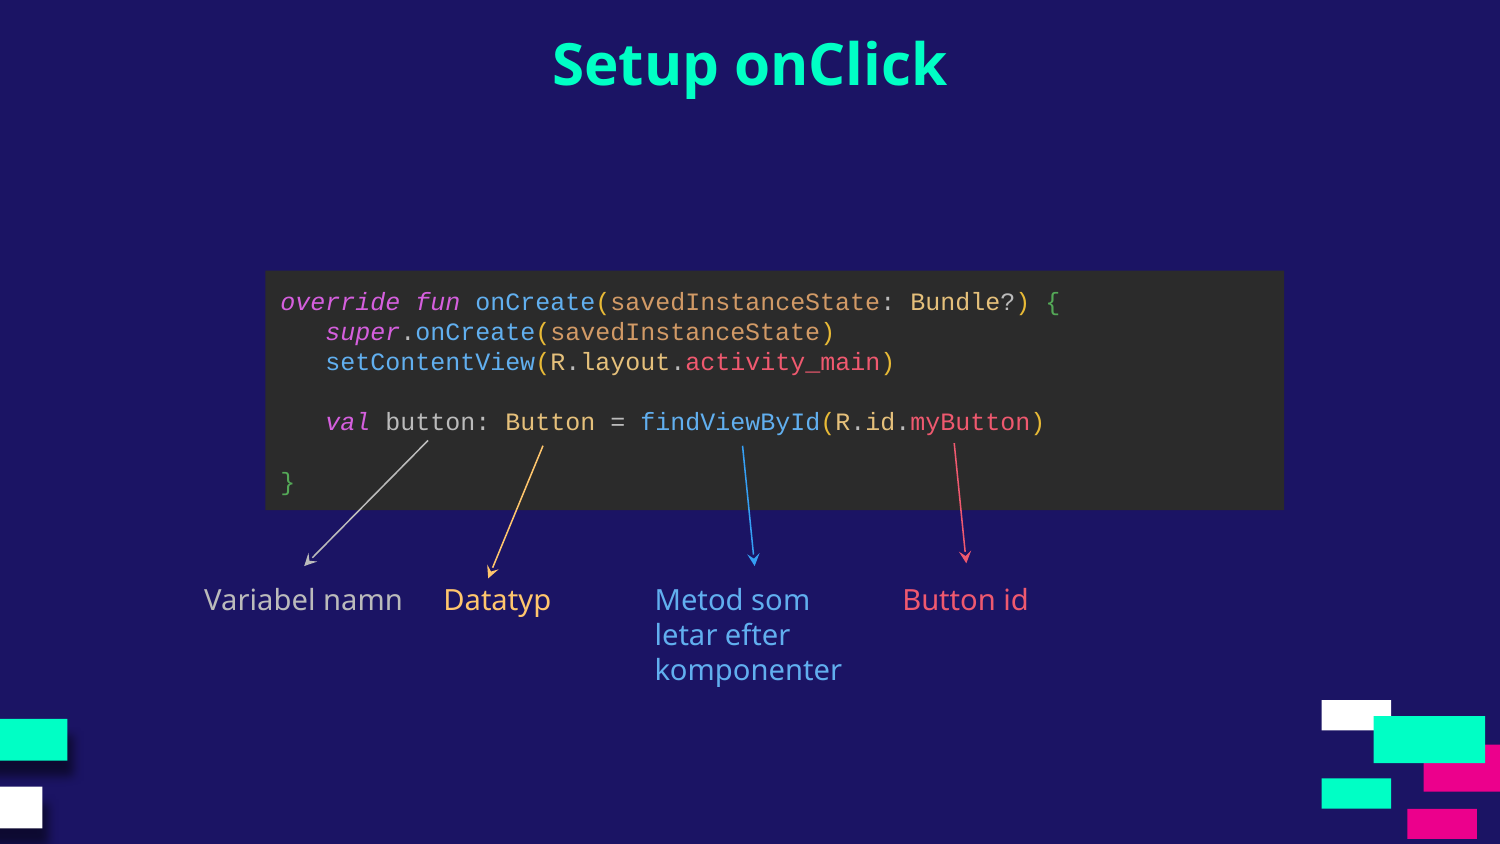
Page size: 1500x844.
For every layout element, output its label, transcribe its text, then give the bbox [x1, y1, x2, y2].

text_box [487, 445, 544, 579]
text_box [1321, 700, 1392, 731]
text_box [0, 718, 68, 761]
title Setup onClick [466, 12, 1034, 123]
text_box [742, 445, 755, 567]
text_box Metod som letar efter komponenter [639, 565, 870, 701]
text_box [954, 442, 967, 564]
text_box [0, 786, 43, 829]
text_box [1321, 778, 1392, 809]
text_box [303, 440, 429, 567]
text_box [1373, 716, 1486, 764]
text_box [1423, 744, 1500, 792]
text_box Datatyp [428, 565, 626, 631]
text_box Button id [887, 565, 1118, 631]
text_box [1407, 808, 1477, 839]
text_box Variabel namn [189, 565, 420, 631]
text_box override fun onCreate(savedInstanceState: Bundle?) { super.onCreate(savedInstanceState) setContentView(R.layout.activity_main) val button: Button = findViewById(R.id.myButton) } [265, 270, 1285, 511]
